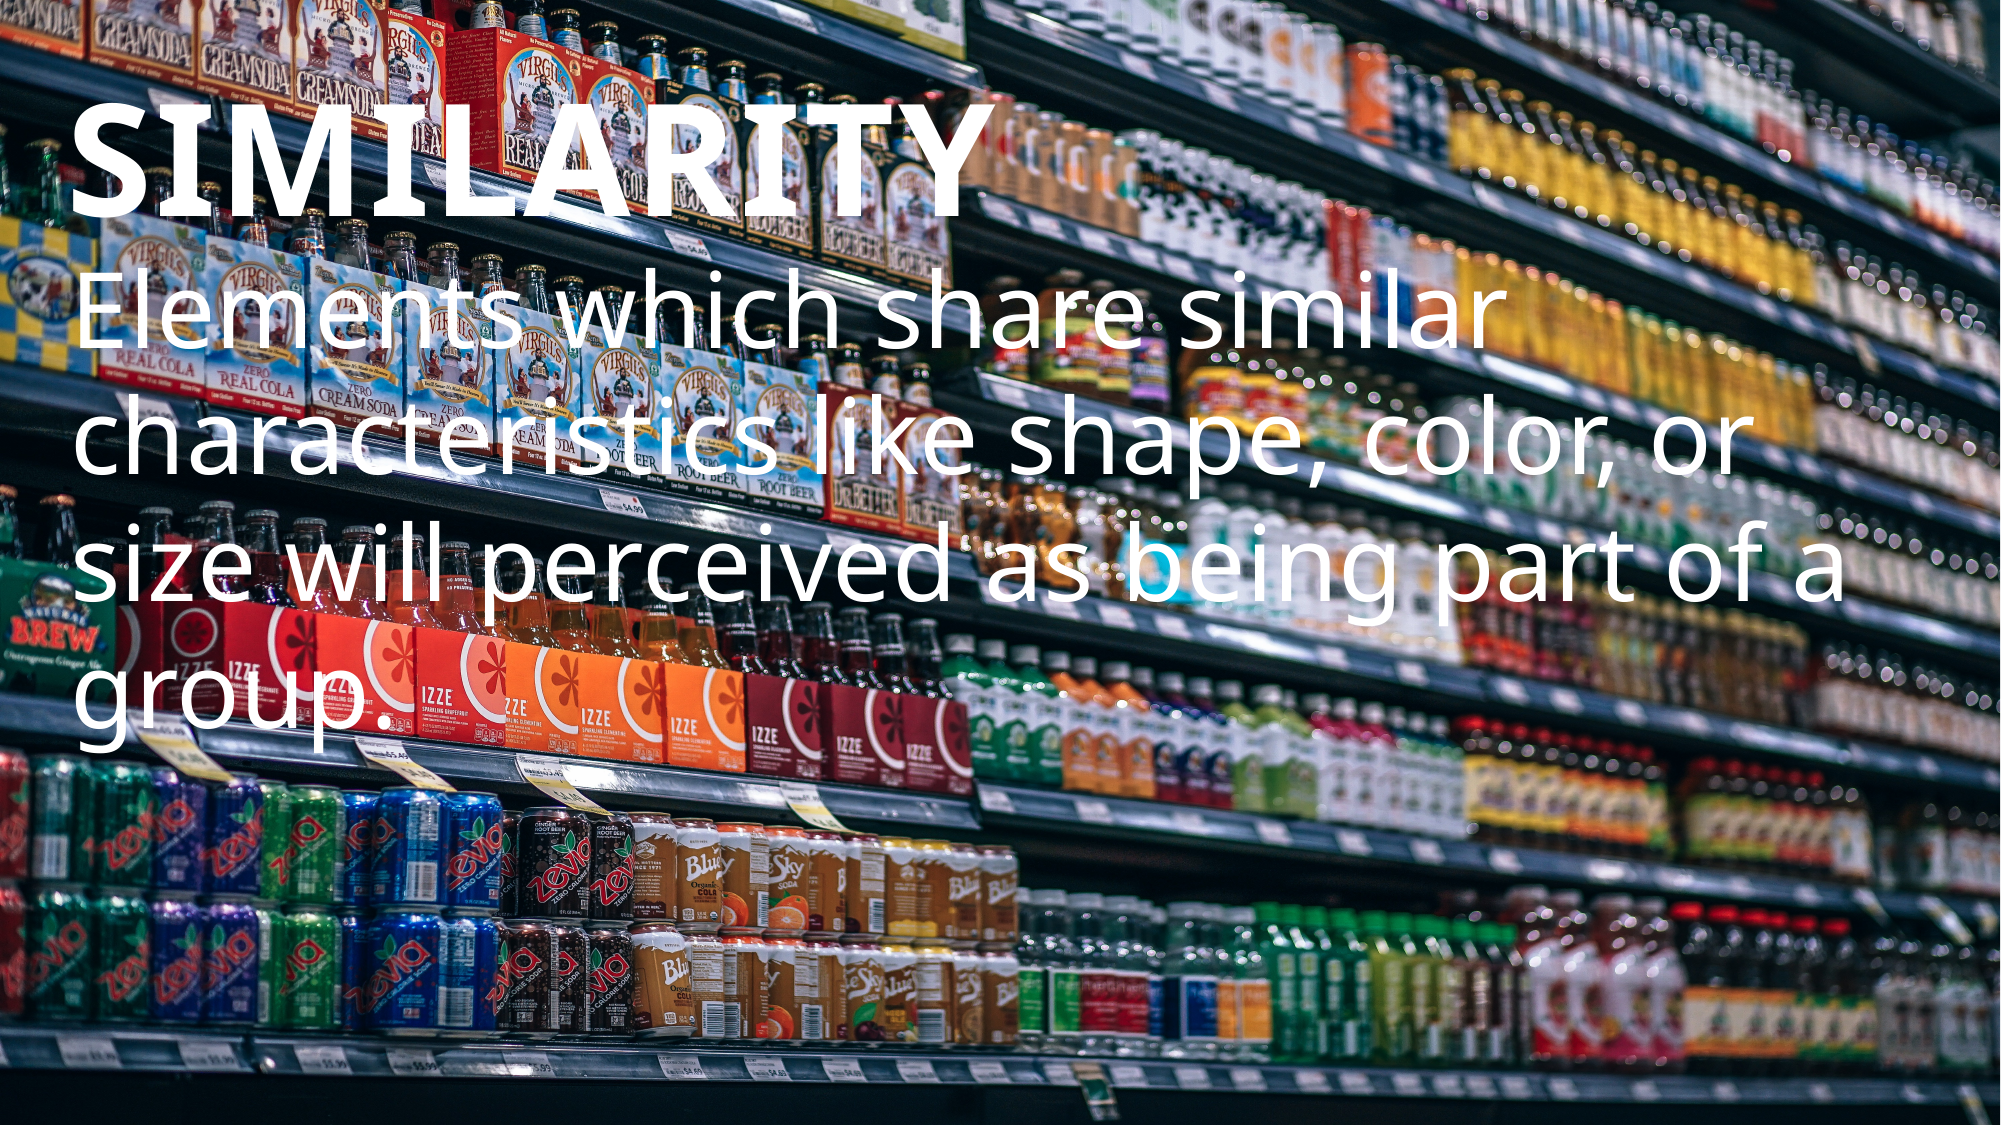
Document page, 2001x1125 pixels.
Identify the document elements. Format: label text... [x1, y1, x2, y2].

list Elements which share similar characteristics like shape, color, or size will perceived as being part of a group. [61, 234, 1943, 961]
title Similarity [57, 28, 1939, 279]
picture [0, 0, 2001, 1125]
